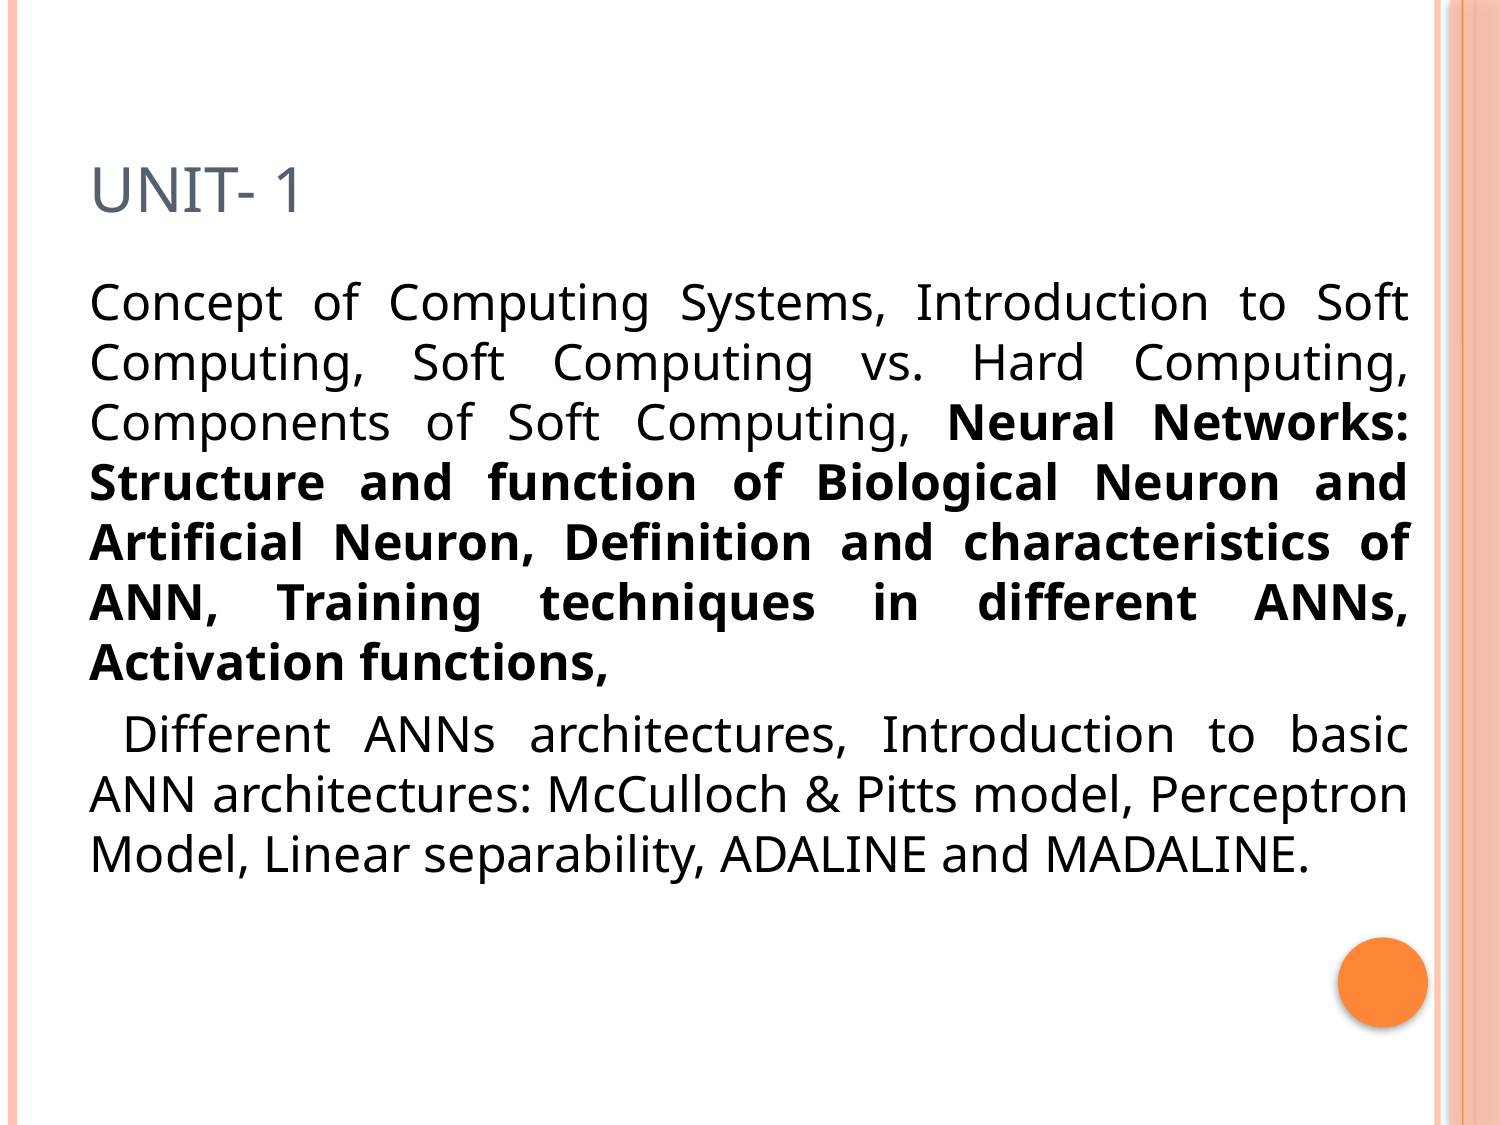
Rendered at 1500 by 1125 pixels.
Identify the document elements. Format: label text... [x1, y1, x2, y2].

list Concept of Computing Systems, Introduction to Soft Computing, Soft Computing vs. Hard Computing, Components of Soft Computing, Neural Networks: Structure and function of Biological Neuron and Artificial Neuron, Definition and characteristics of ANN, Training techniques in different ANNs, Activation functions, Different ANNs architectures, Introduction to basic ANN architectures: McCulloch & Pitts model, Perceptron Model, Linear separability, ADALINE and MADALINE. [75, 262, 1425, 1100]
title UNIT- 1 [75, 45, 1300, 233]
